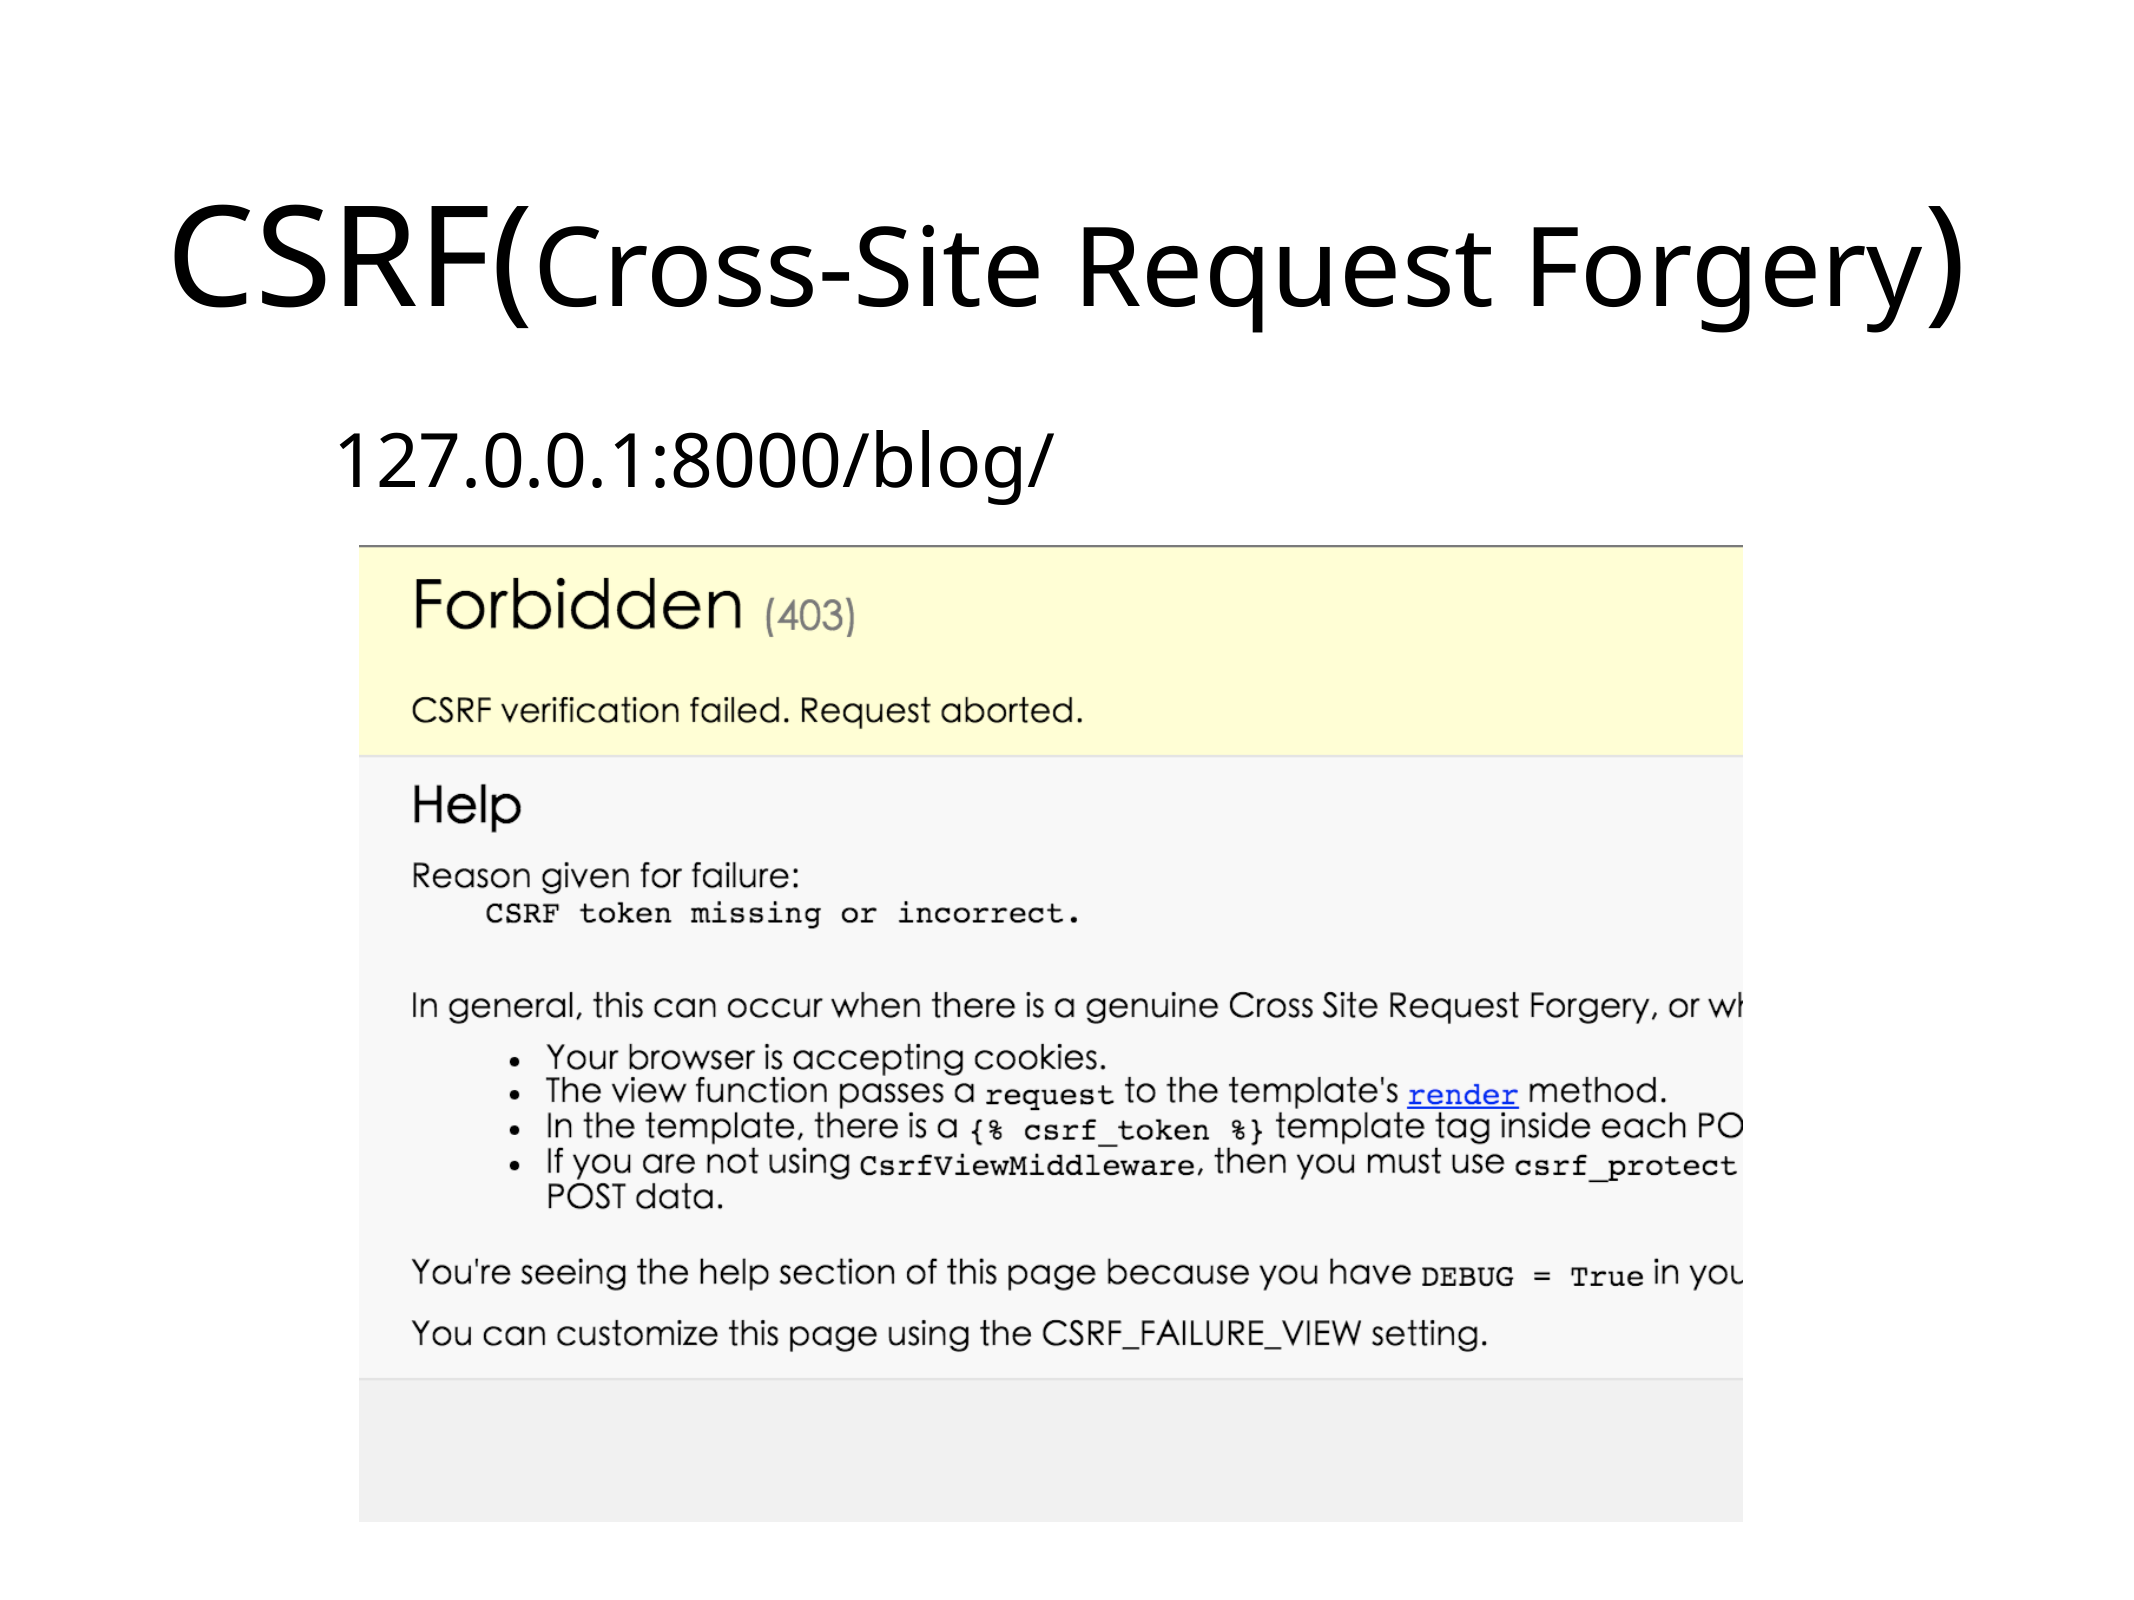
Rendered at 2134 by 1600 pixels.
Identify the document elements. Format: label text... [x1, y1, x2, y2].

text_box 127.0.0.1:8000/blog/ [324, 403, 1065, 511]
title CSRF(Cross-Site Request Forgery) [155, 72, 1978, 428]
picture [359, 545, 1743, 1522]
